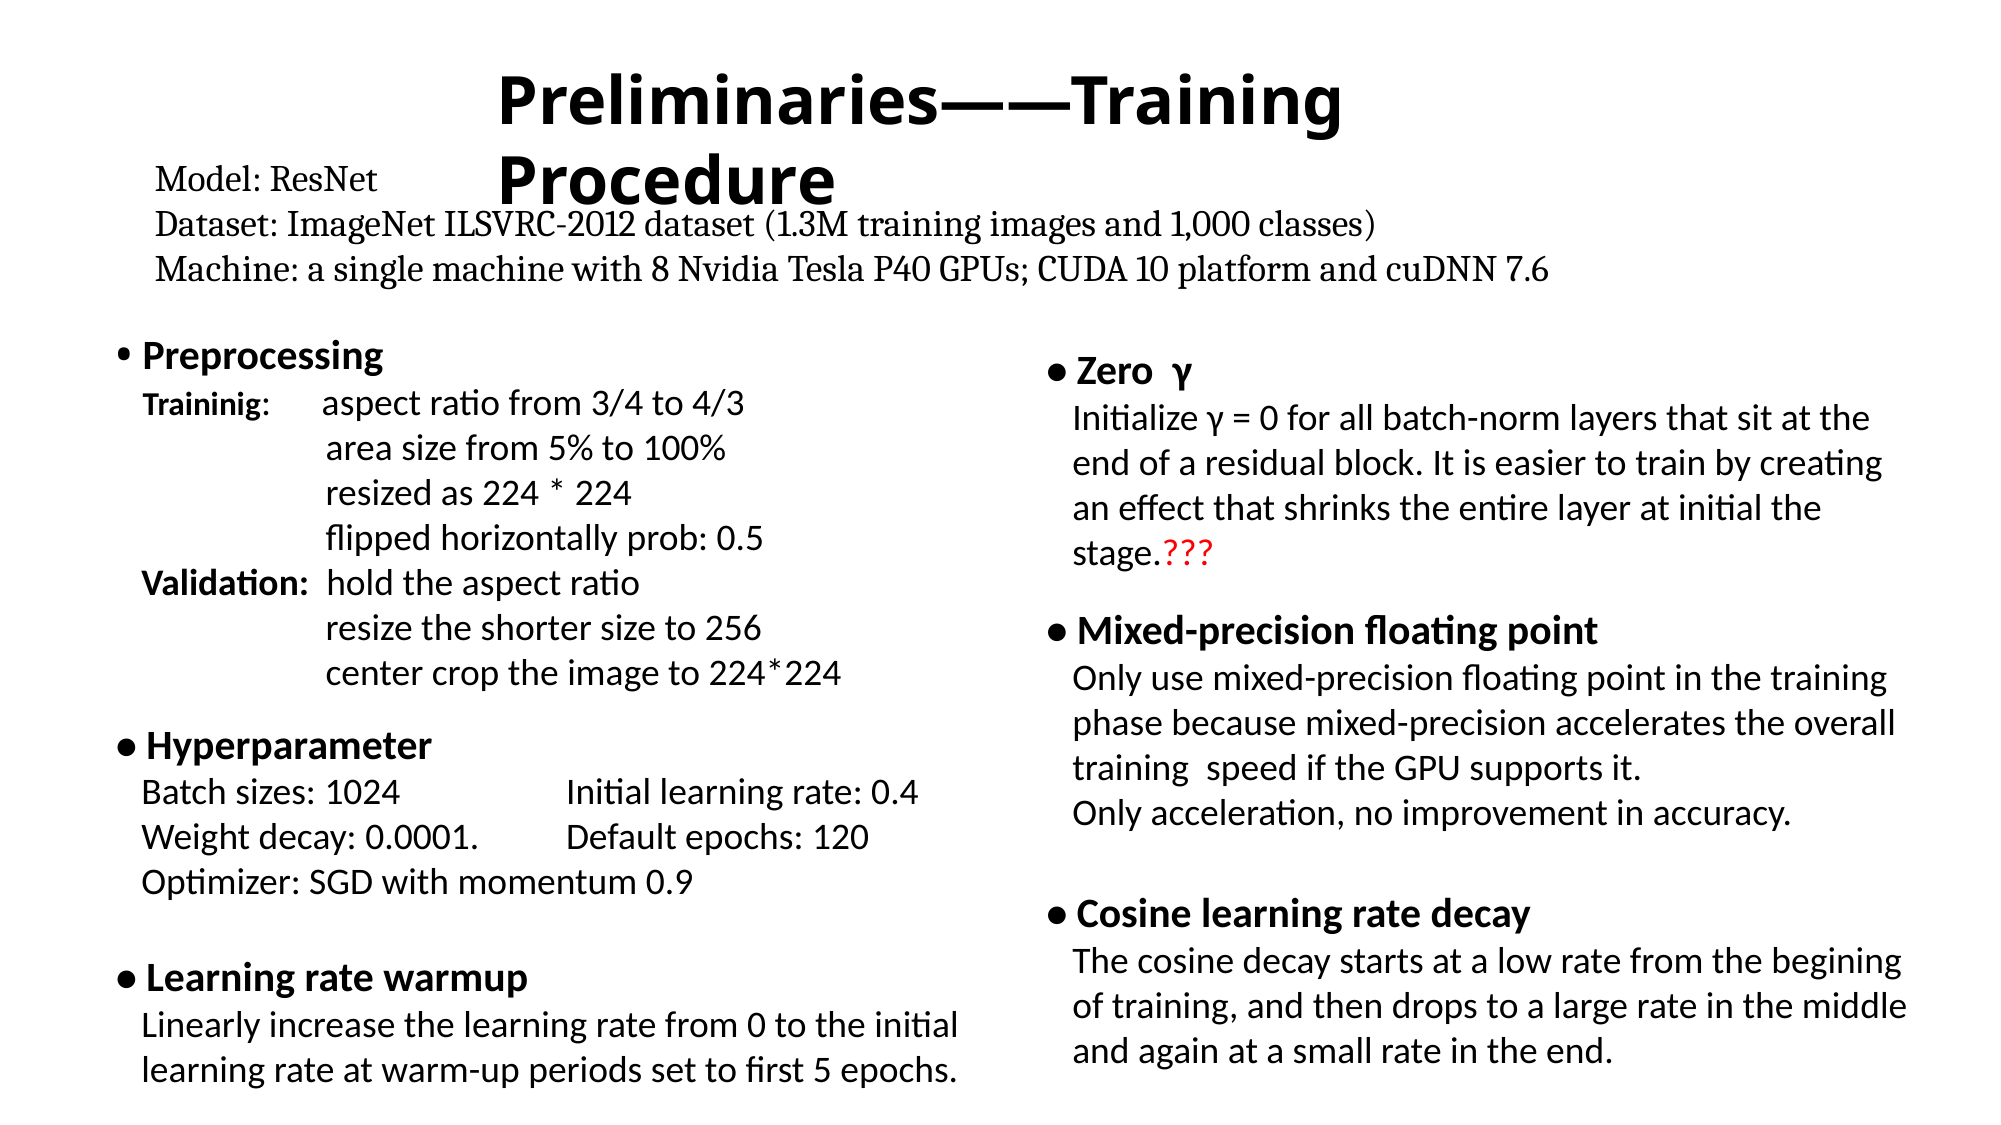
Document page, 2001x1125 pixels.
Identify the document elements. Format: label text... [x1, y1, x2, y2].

text_box • Learning rate warmup Linearly increase the learning rate from 0 to the initial learning rate at warm-up periods set to first 5 epochs. [101, 942, 1009, 1098]
text_box • Preprocessing Traininig: aspect ratio from 3/4 to 4/3 area size from 5% to 100% resized as 224 * 224 flipped horizontally prob: 0.5 Validation: hold the aspect ratio resize the shorter size to 256 center crop the image to 224*224 [101, 320, 882, 710]
text_box • Hyperparameter Batch sizes: 1024 Initial learning rate: 0.4 Weight decay: 0.0001. Default epochs: 120 Optimizer: SGD with momentum 0.9 [101, 710, 1009, 910]
text_box Model: ResNet Dataset: ImageNet ILSVRC-2012 dataset (1.3M training images and 1,000 classes) Machine: a single machine with 8 Nvidia Tesla P40 GPUs; CUDA 10 platform and cuDNN 7.6 [139, 146, 1861, 296]
text_box • Cosine learning rate decay The cosine decay starts at a low rate from the begining of training, and then drops to a large rate in the middle and again at a small rate in the end. [1031, 878, 1940, 1079]
text_box • Zero γ Initialize γ = 0 for all batch-norm layers that sit at the end of a residual block. It is easier to train by creating an effect that shrinks the entire layer at initial the stage.??? [1031, 336, 1940, 581]
text_box • Mixed-precision floating point Only use mixed-precision floating point in the training phase because mixed-precision accelerates the overall training speed if the GPU supports it. Only acceleration, no improvement in accuracy. [1031, 595, 1940, 840]
text_box Preliminaries——Training Procedure [481, 50, 1519, 146]
